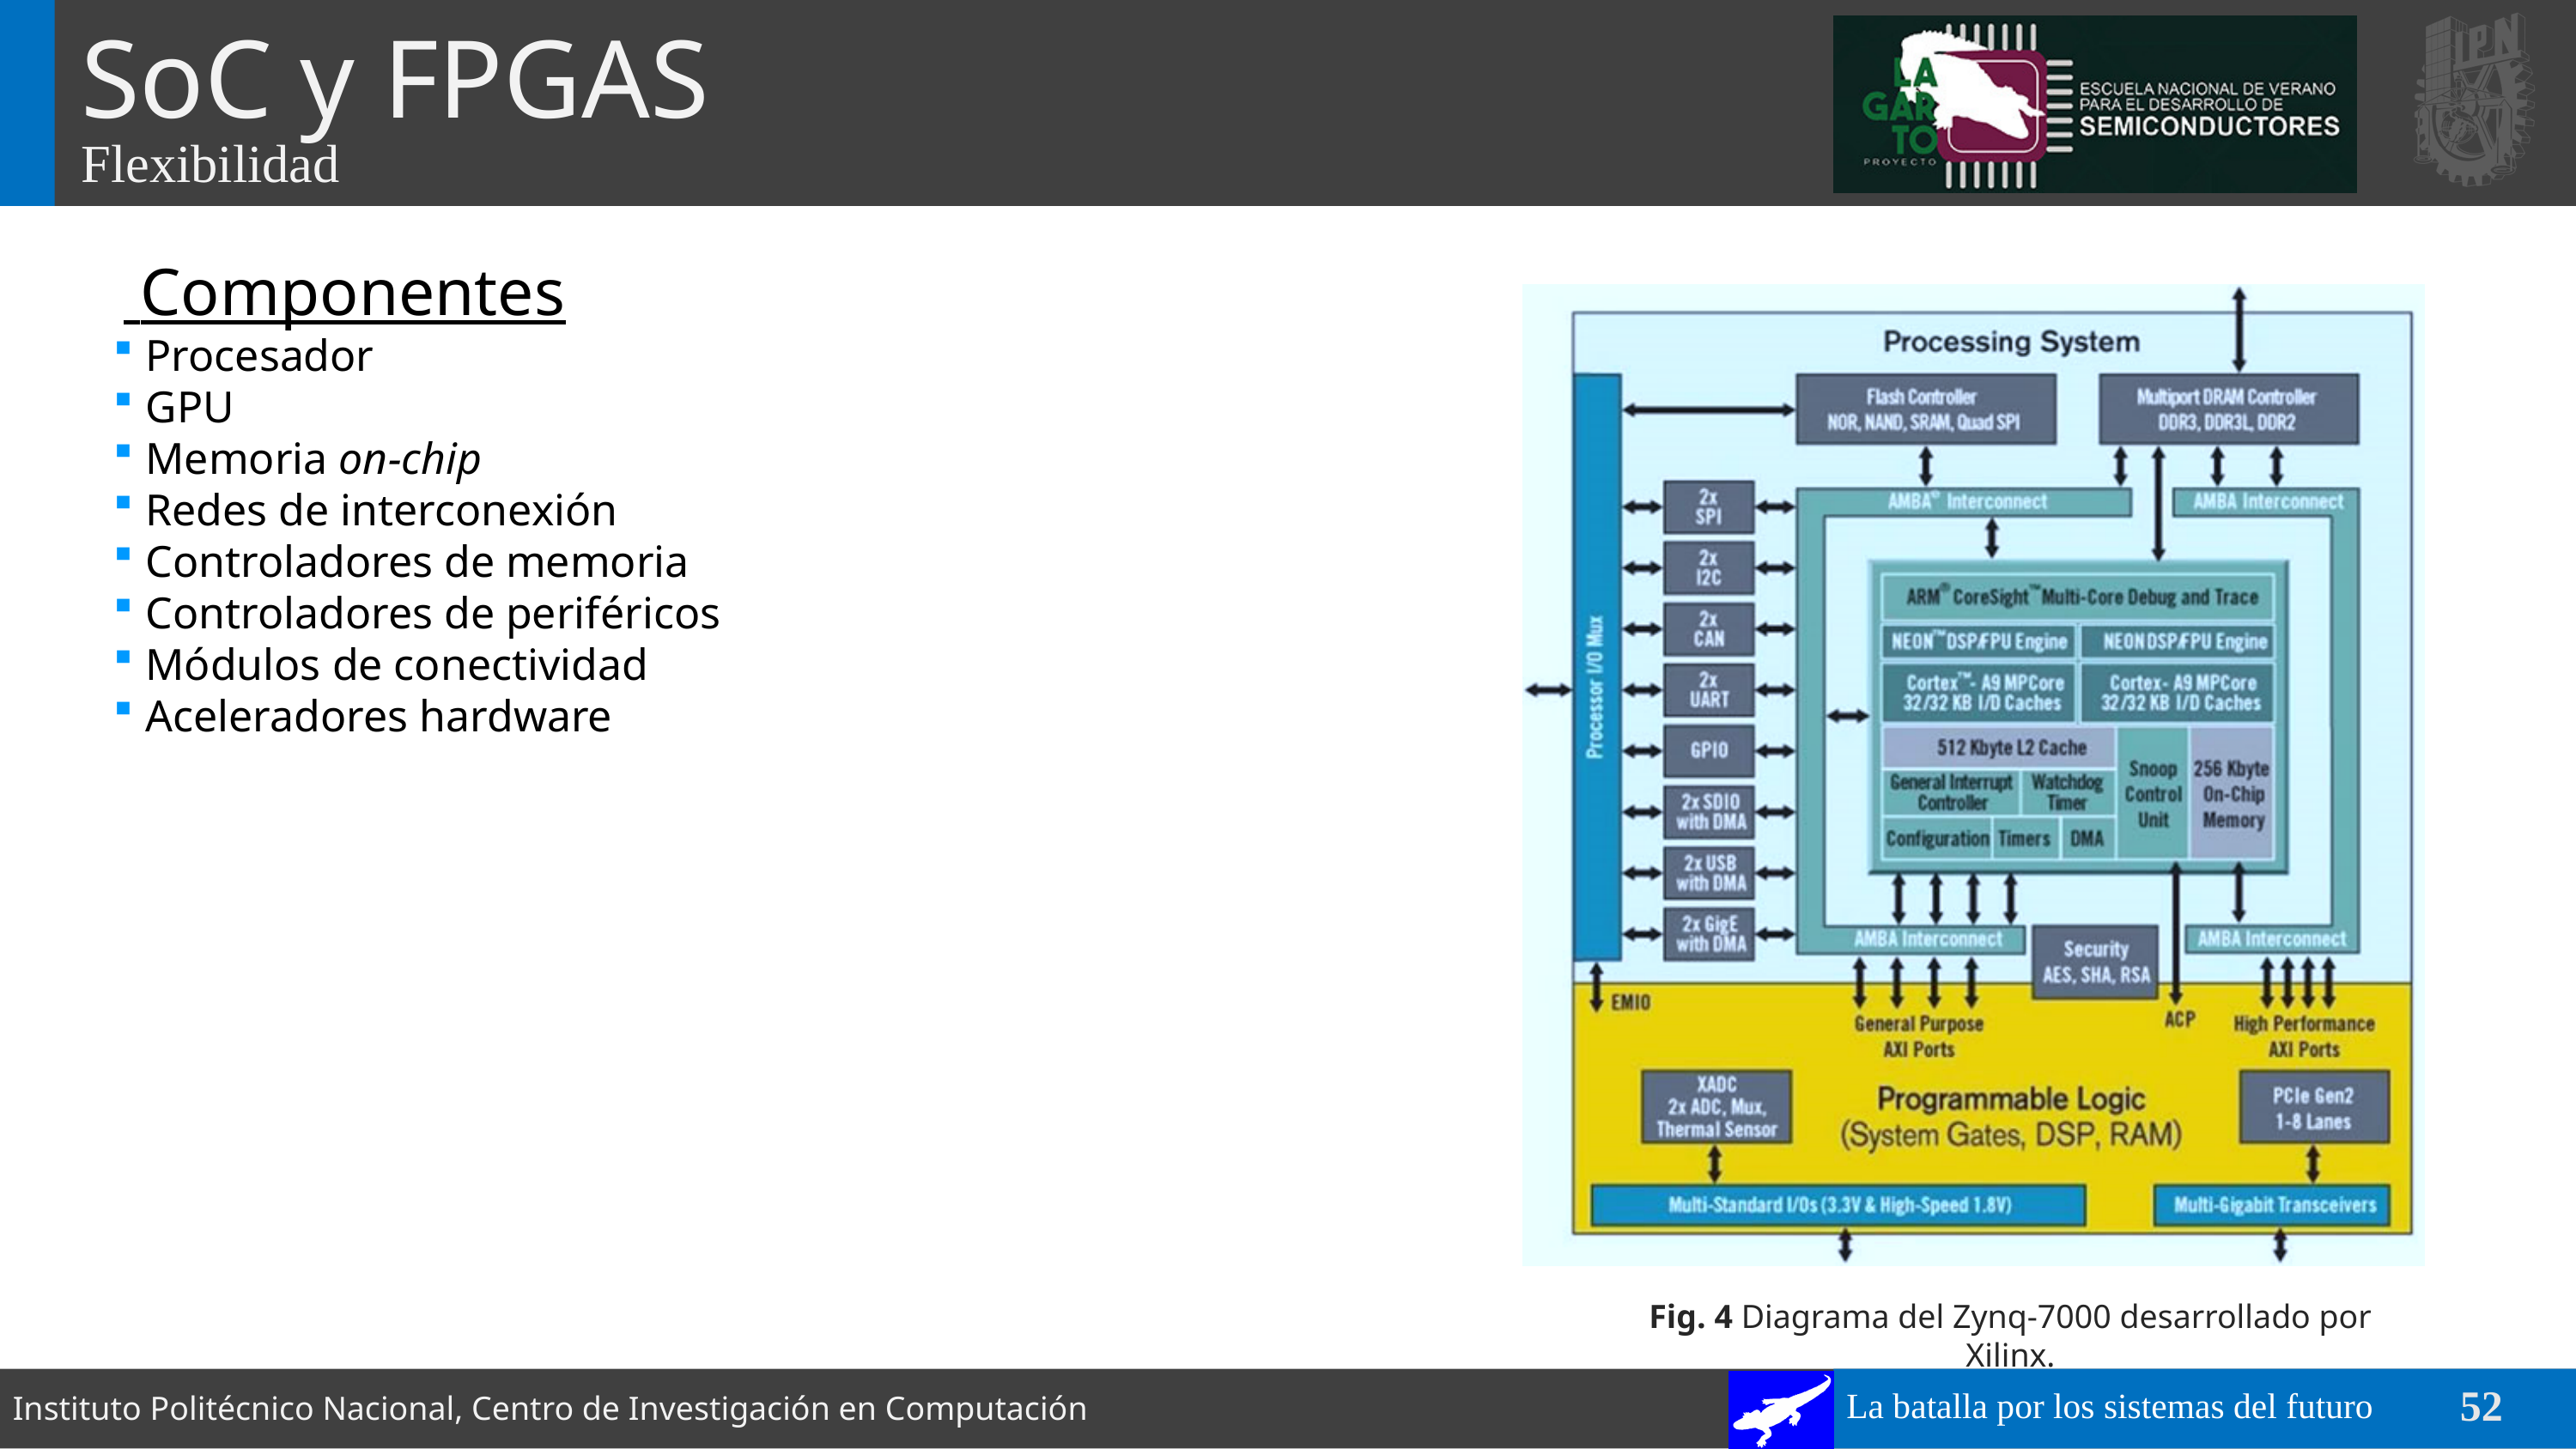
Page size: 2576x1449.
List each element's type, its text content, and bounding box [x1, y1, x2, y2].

subtitle Flexibilidad [68, 130, 1834, 193]
text_box Fig. 4 Diagrama del Zynq-7000 desarrollado por Xilinx. [1595, 1289, 2426, 1373]
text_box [1522, 284, 2425, 1266]
slide_number 52 [2447, 1368, 2576, 1446]
list La batalla por los sistemas del futuro [1833, 1368, 2447, 1446]
picture [1833, 15, 2357, 193]
title SoC y FPGAS [68, 18, 1834, 127]
list Componentes Procesador GPU Memoria on-chip Redes de interconexión Controladores de memoria Controladores de periféricos Módulos de conectividad Aceleradores hardware [68, 244, 2524, 1306]
picture [1728, 1373, 1834, 1449]
